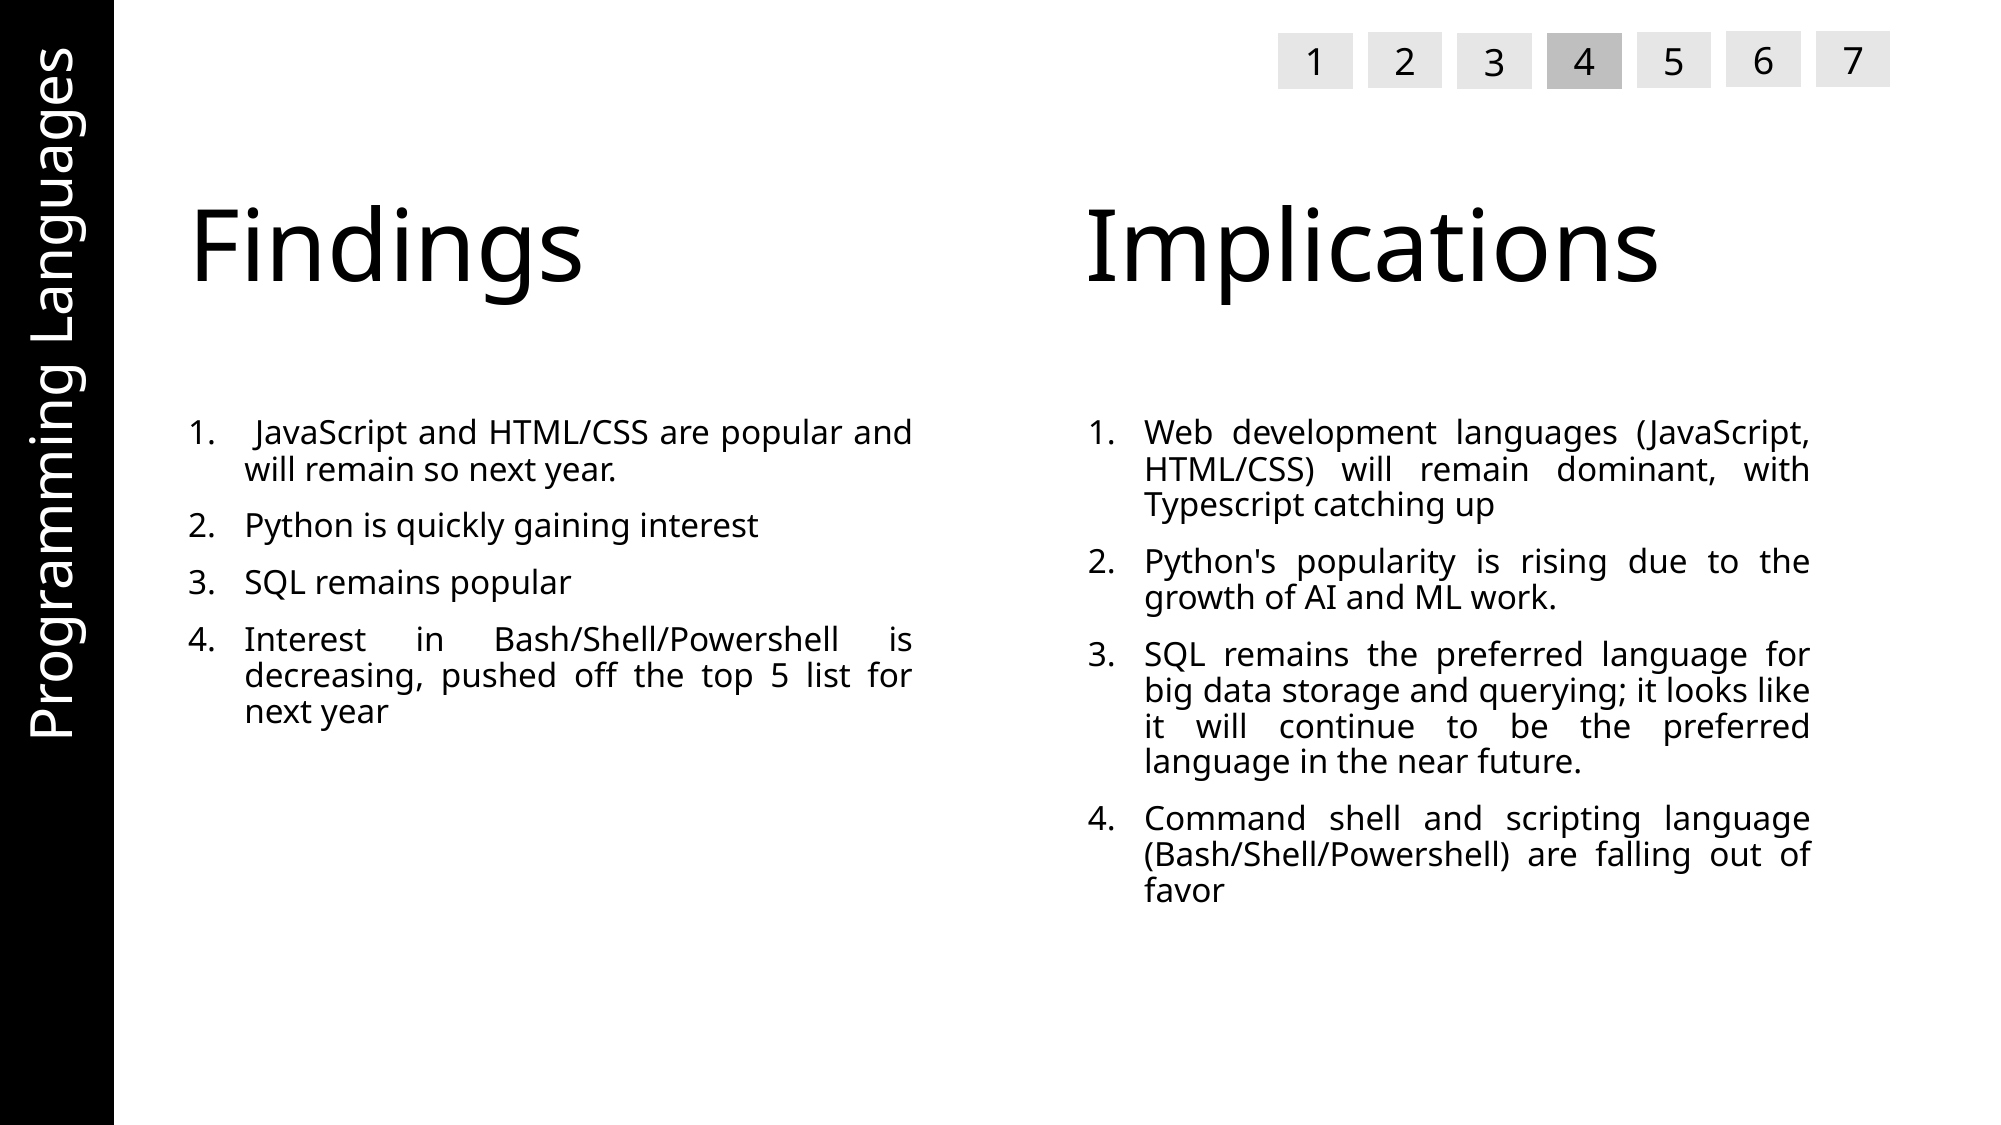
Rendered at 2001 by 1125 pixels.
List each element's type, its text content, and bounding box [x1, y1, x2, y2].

title Findings [173, 172, 930, 326]
list Web development languages (JavaScript, HTML/CSS) will remain dominant, with Typescript catching up Python's popularity is rising due to the growth of AI and ML work. SQL remains the preferred language for big data storage and querying; it looks like it will continue to be the preferred language in the near future. Command shell and scripting language (Bash/Shell/Powershell) are falling out of favor [1072, 408, 1827, 799]
text_box Implications [1070, 172, 1827, 326]
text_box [1276, 29, 1892, 92]
text_box Programming Languages [0, 31, 108, 1125]
list JavaScript and HTML/CSS are popular and will remain so next year. Python is quickly gaining interest SQL remains popular Interest in Bash/Shell/Powershell is decreasing, pushed off the top 5 list for next year [173, 408, 930, 799]
text_box [0, 0, 115, 1125]
